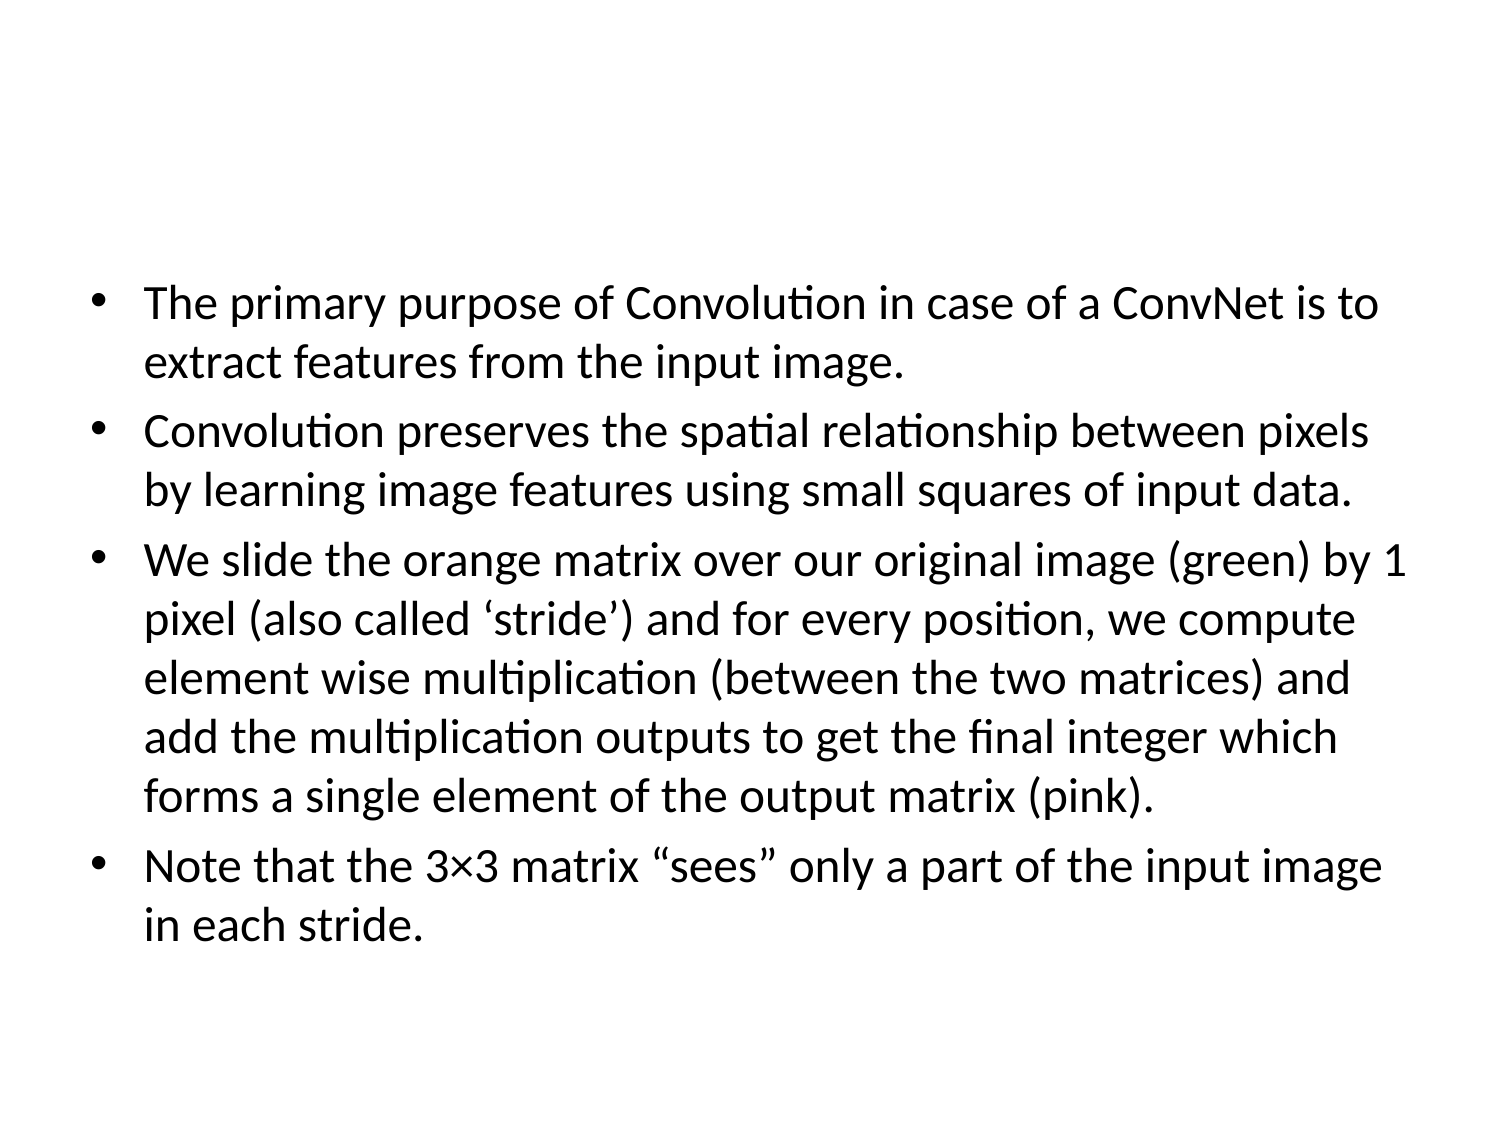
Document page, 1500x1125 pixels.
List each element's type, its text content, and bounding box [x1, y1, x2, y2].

list The primary purpose of Convolution in case of a ConvNet is to extract features from the input image. Convolution preserves the spatial relationship between pixels by learning image features using small squares of input data. We slide the orange matrix over our original image (green) by 1 pixel (also called ‘stride’) and for every position, we compute element wise multiplication (between the two matrices) and add the multiplication outputs to get the final integer which forms a single element of the output matrix (pink). Note that the 3×3 matrix “sees” only a part of the input image in each stride. [75, 262, 1425, 1005]
